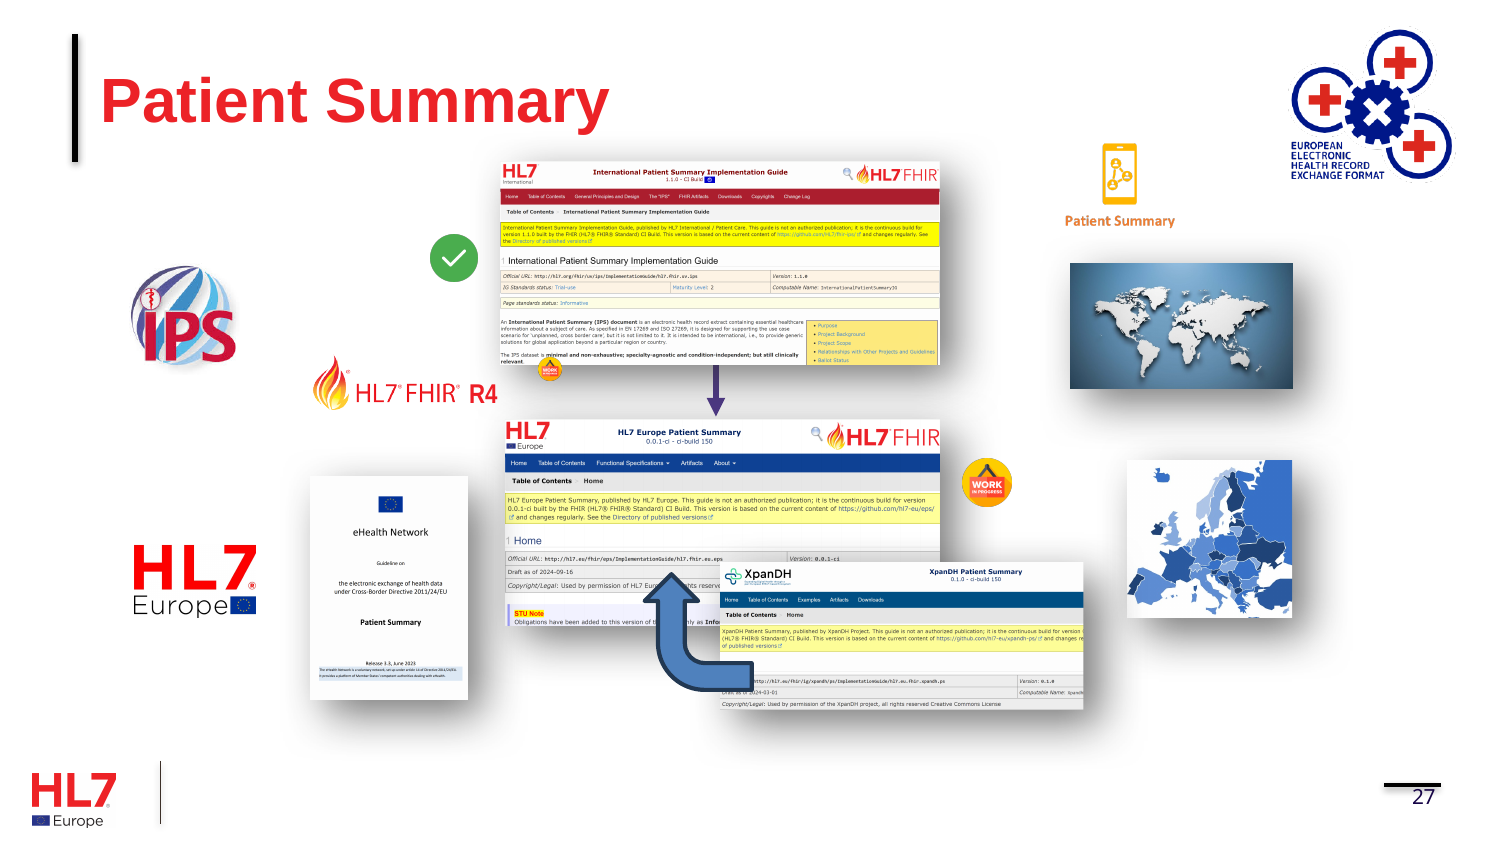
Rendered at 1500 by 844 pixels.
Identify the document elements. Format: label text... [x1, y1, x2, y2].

picture [962, 457, 1012, 508]
picture [1126, 460, 1293, 618]
picture [134, 543, 256, 618]
slide_number 27 [1391, 786, 1436, 813]
title Patient Summary [100, 33, 1282, 163]
picture [1069, 263, 1293, 389]
picture [128, 253, 240, 375]
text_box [302, 354, 514, 418]
picture [309, 476, 468, 700]
picture [500, 161, 941, 381]
picture [32, 773, 116, 828]
picture [1052, 141, 1189, 239]
picture [1287, 25, 1456, 183]
text_box [655, 634, 714, 692]
picture [430, 234, 478, 282]
picture [505, 419, 1084, 711]
